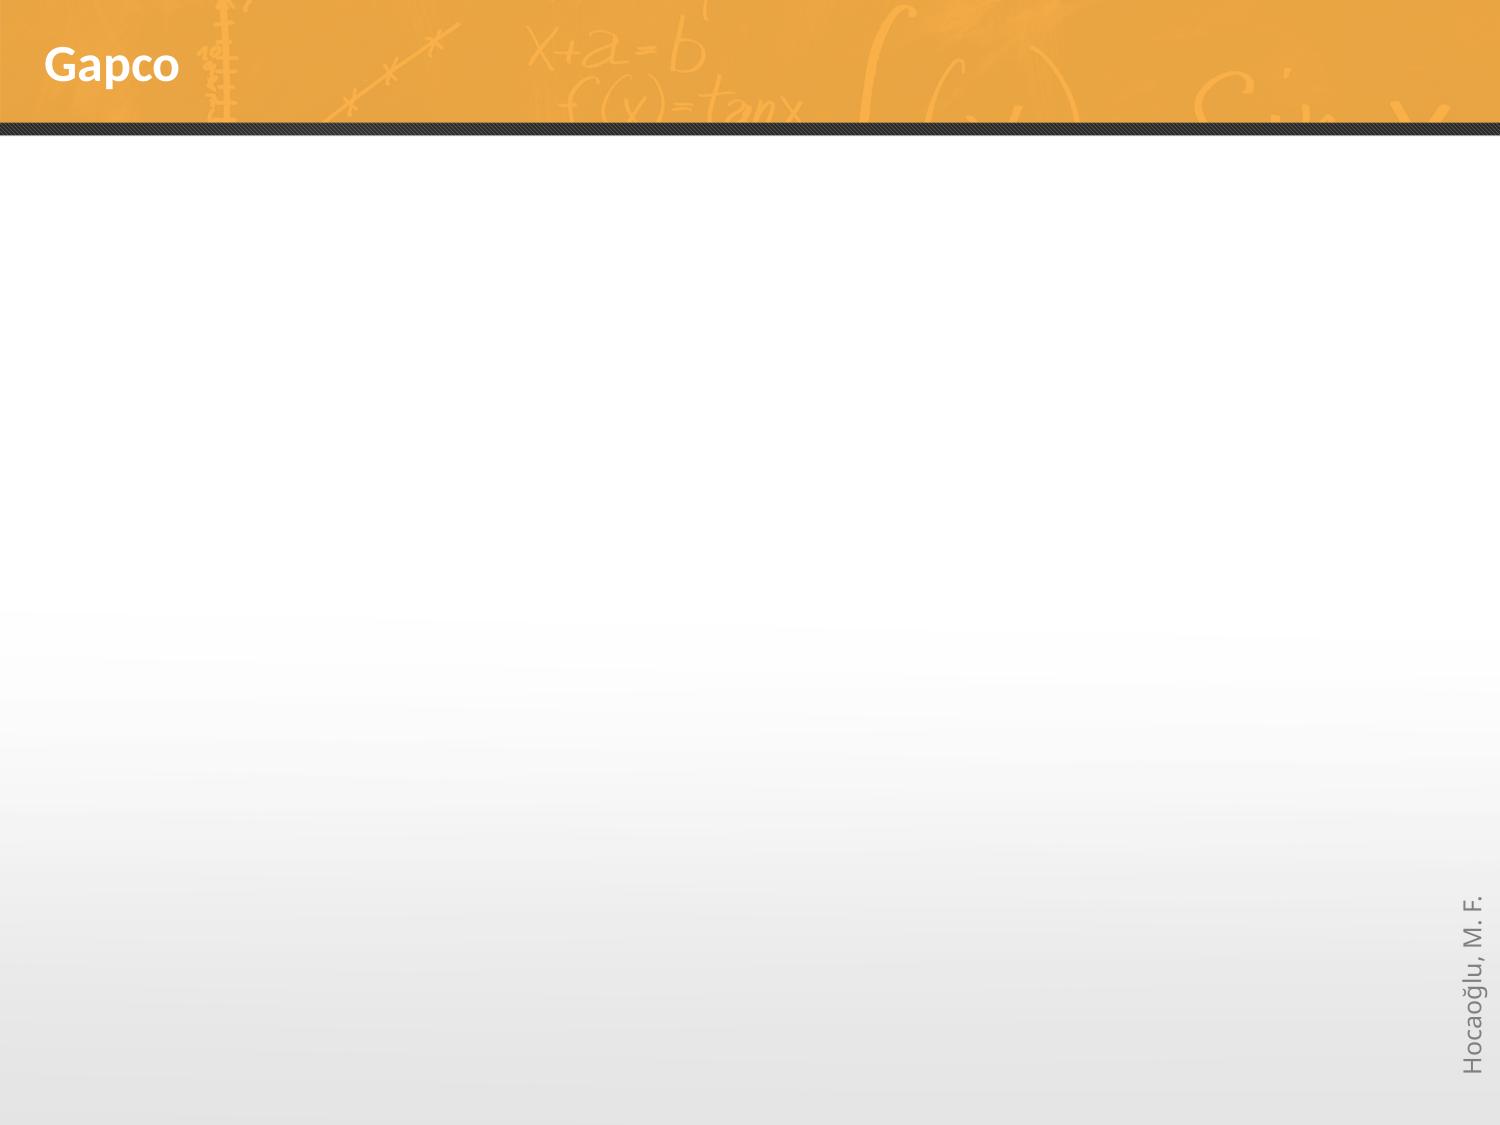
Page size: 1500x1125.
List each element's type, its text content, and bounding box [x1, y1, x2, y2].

picture [0, 0, 1500, 1125]
title Gapco [29, 0, 1449, 126]
